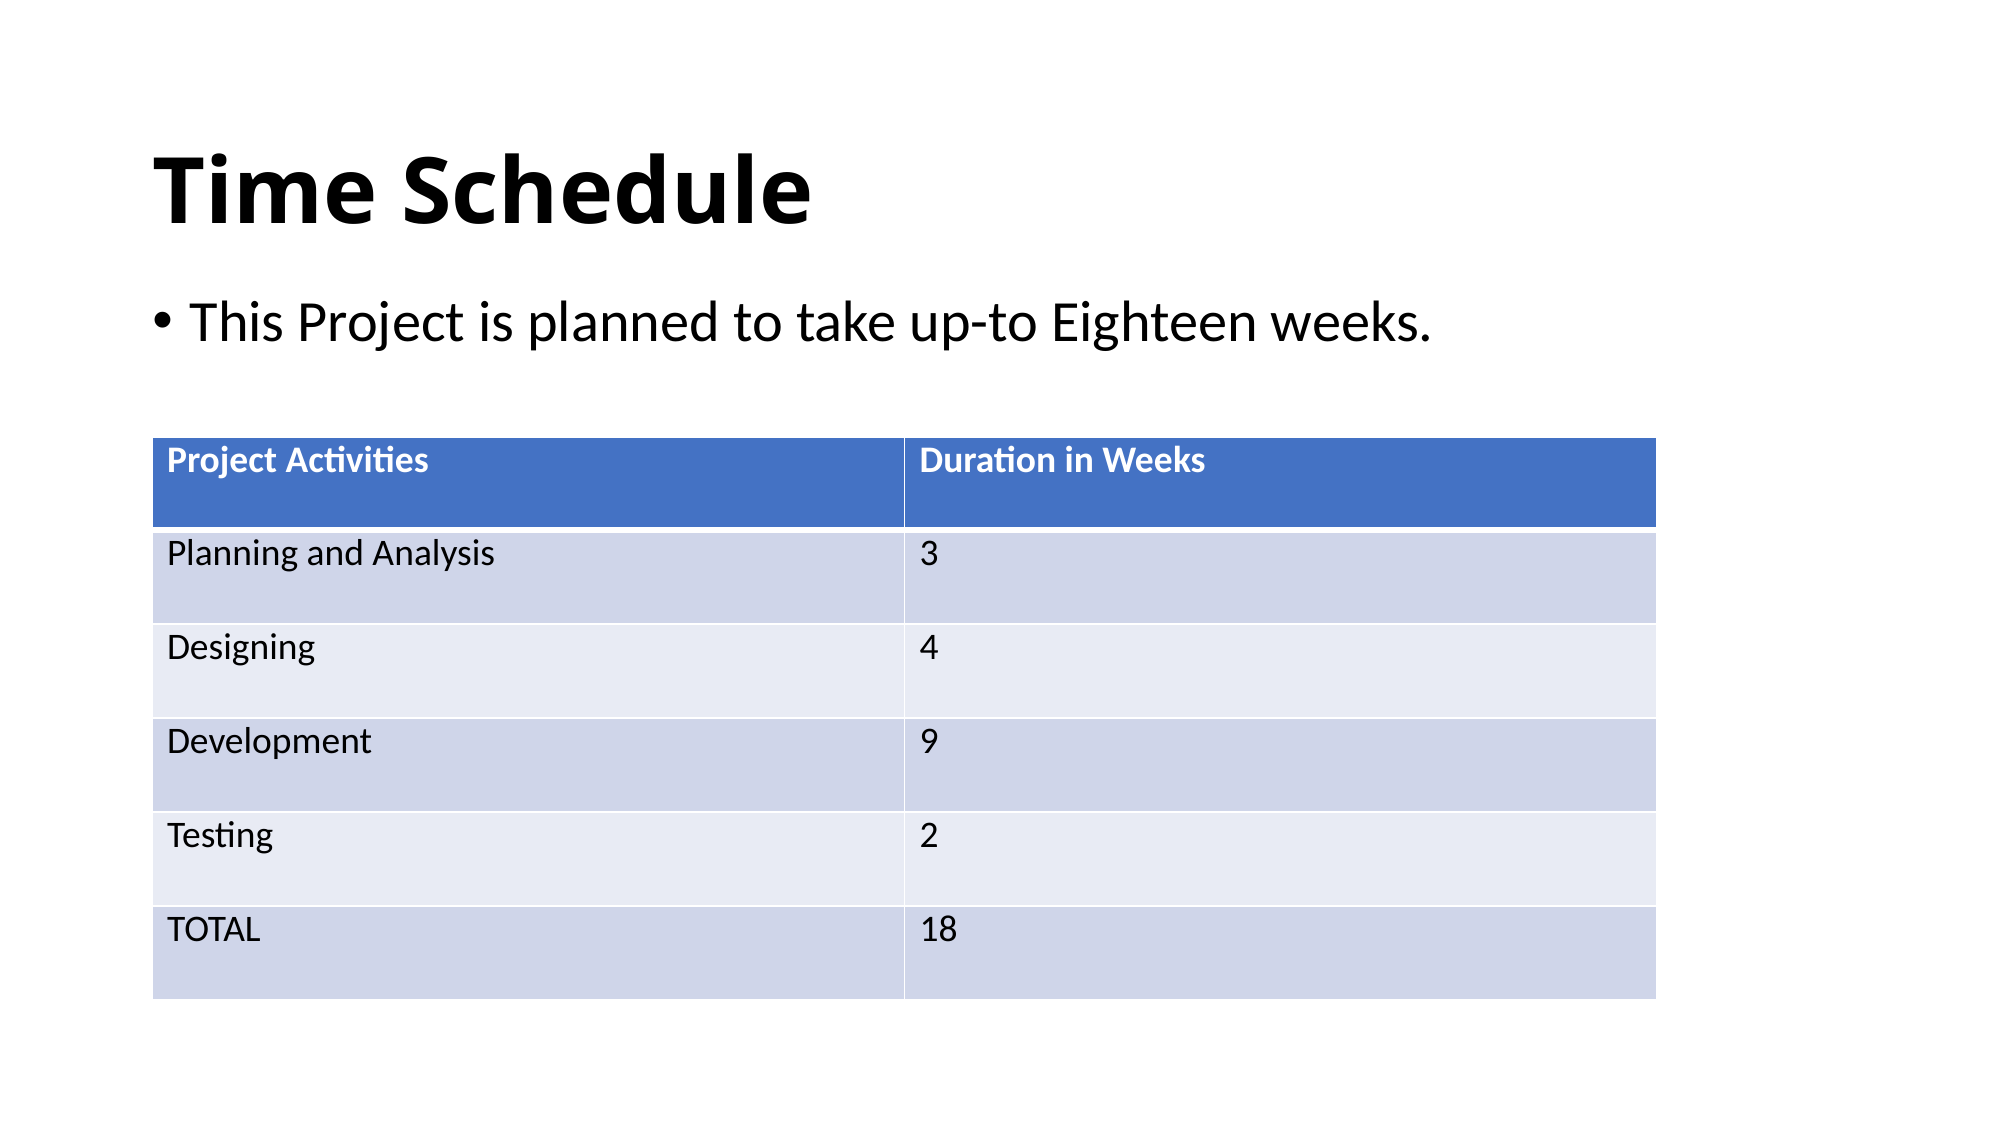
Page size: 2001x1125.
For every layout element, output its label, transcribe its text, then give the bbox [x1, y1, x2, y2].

table_cell Testing [153, 813, 904, 905]
table_cell 9 [905, 719, 1656, 811]
table_header Duration in Weeks [905, 438, 1656, 527]
title Time Schedule [137, 124, 1863, 264]
list This Project is planned to take up-to Eighteen weeks. [137, 283, 1863, 398]
table_cell 18 [905, 907, 1656, 999]
table_cell Development [153, 719, 904, 811]
table_cell Designing [153, 625, 904, 717]
table_cell 2 [905, 813, 1656, 905]
table_header Project Activities [153, 438, 904, 527]
table_cell TOTAL [153, 907, 904, 999]
table_cell 3 [905, 533, 1656, 623]
table_cell 4 [905, 625, 1656, 717]
table_cell Planning and Analysis [153, 533, 904, 623]
